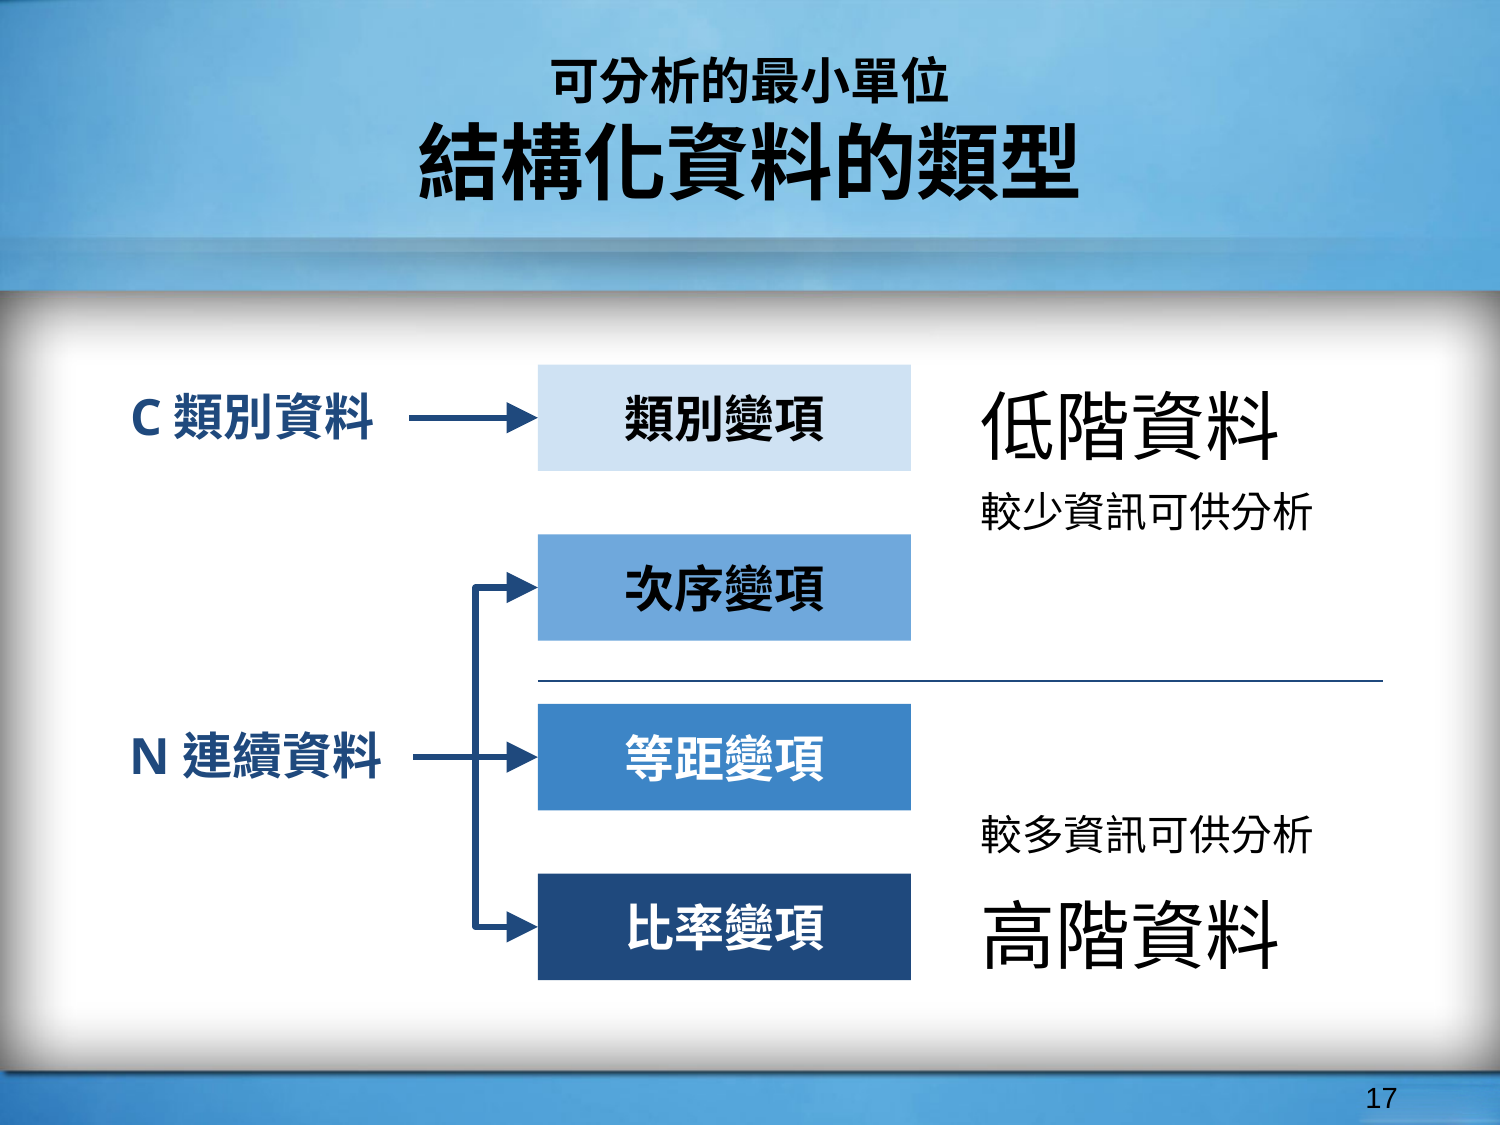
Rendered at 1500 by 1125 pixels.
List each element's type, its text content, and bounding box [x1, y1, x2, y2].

subtitle N連續資料 [99, 709, 407, 805]
text_box 較多資訊可供分析 [965, 767, 1361, 874]
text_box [412, 762, 539, 928]
text_box 高階資料 [965, 874, 1361, 981]
slide_number ‹#› [1350, 1074, 1488, 1118]
text_box 次序變項 [537, 534, 911, 641]
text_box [412, 587, 539, 755]
text_box 低階資料 [965, 364, 1351, 437]
subtitle C類別資料 [95, 370, 410, 466]
picture [0, 0, 1500, 1125]
title 可分析的最小單位 結構化資料的類型 [78, 27, 1422, 232]
text_box 類別變項 [537, 364, 911, 471]
text_box 較少資訊可供分析 [965, 470, 1361, 578]
text_box 比率變項 [537, 873, 911, 981]
text_box 等距變項 [543, 703, 911, 811]
